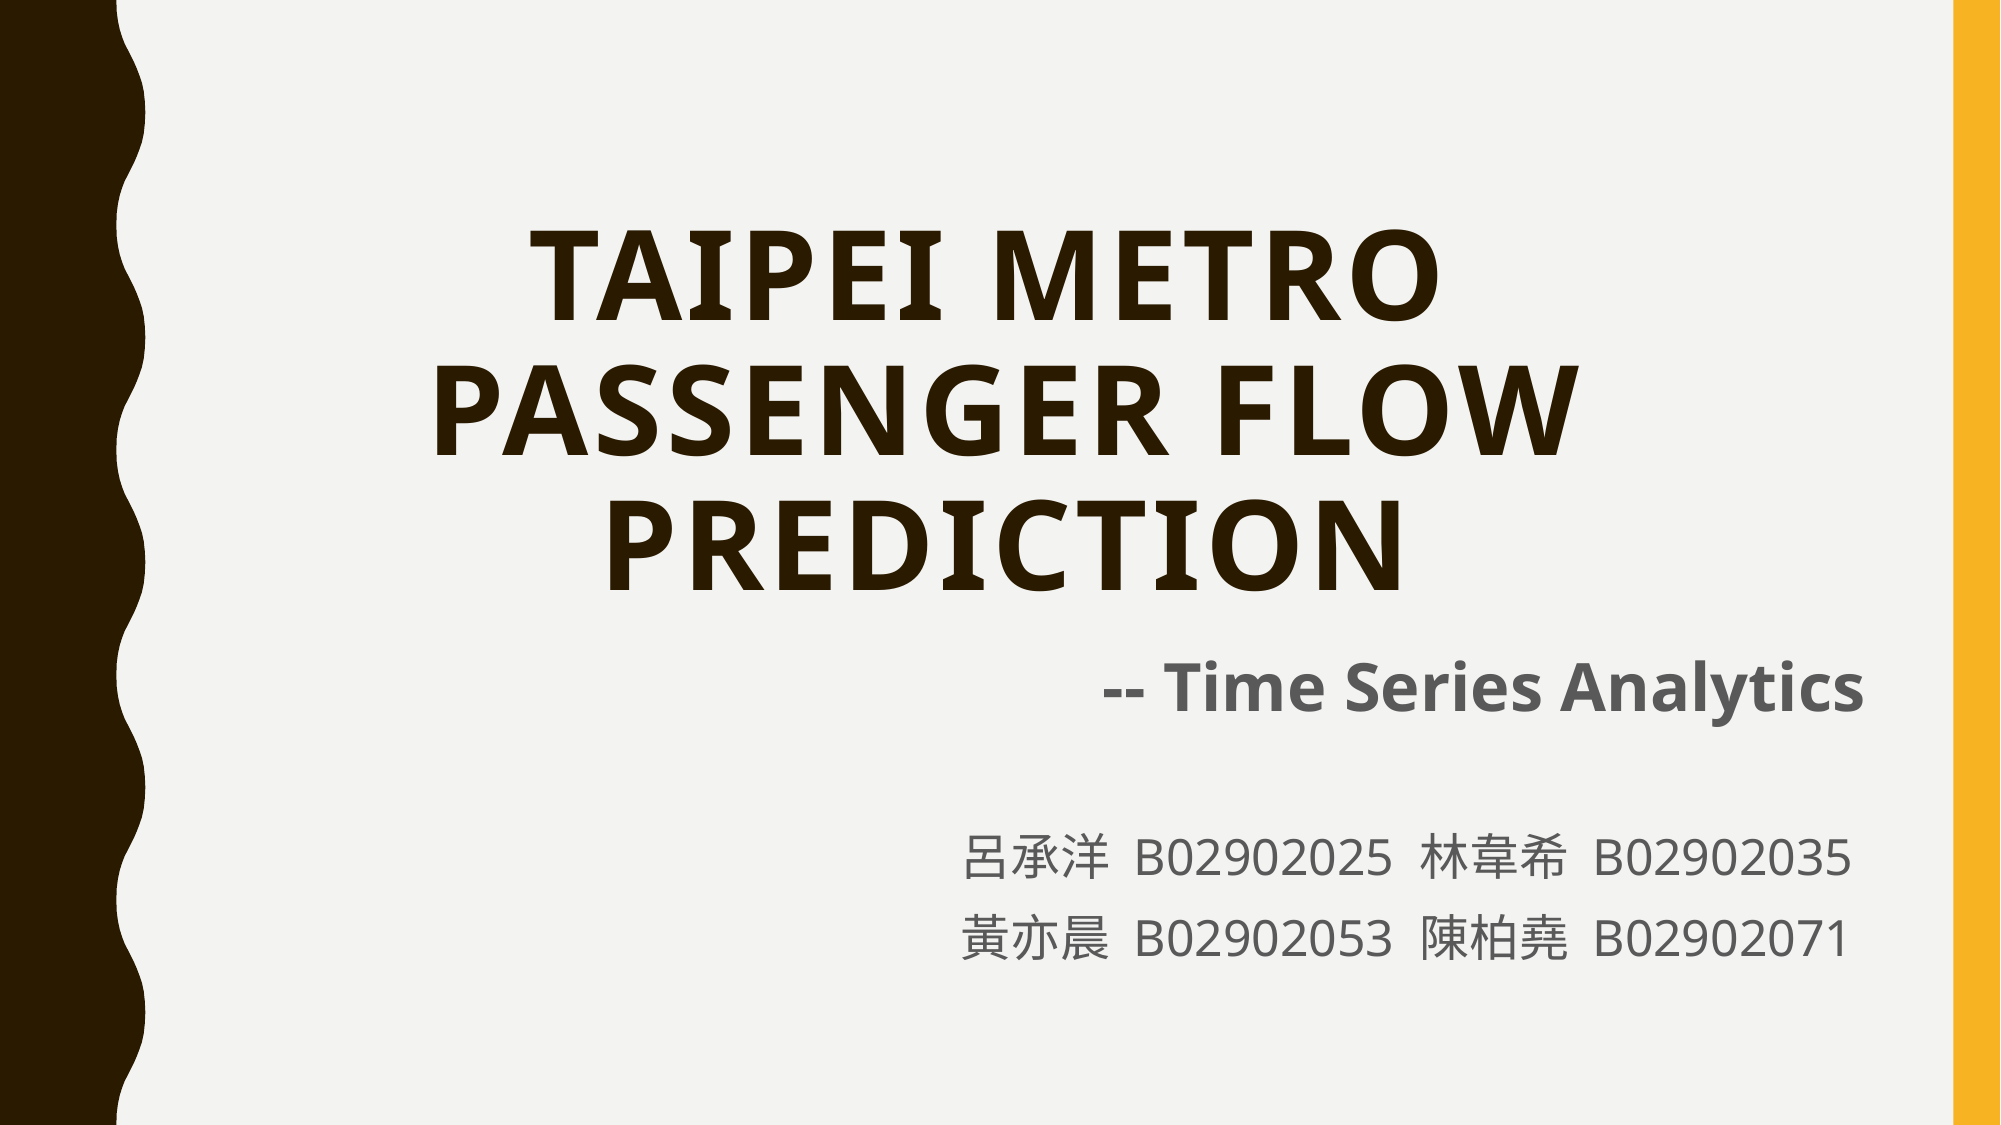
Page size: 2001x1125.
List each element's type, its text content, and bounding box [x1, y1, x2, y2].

text_box Taipei Metro Passenger Flow Prediction [110, 205, 1901, 416]
text_box -- Time Series Analytics 呂承洋 B02902025 林韋希 B02902035 黃亦晨 B02902053 陳柏堯 B02902071 [457, 629, 1882, 942]
